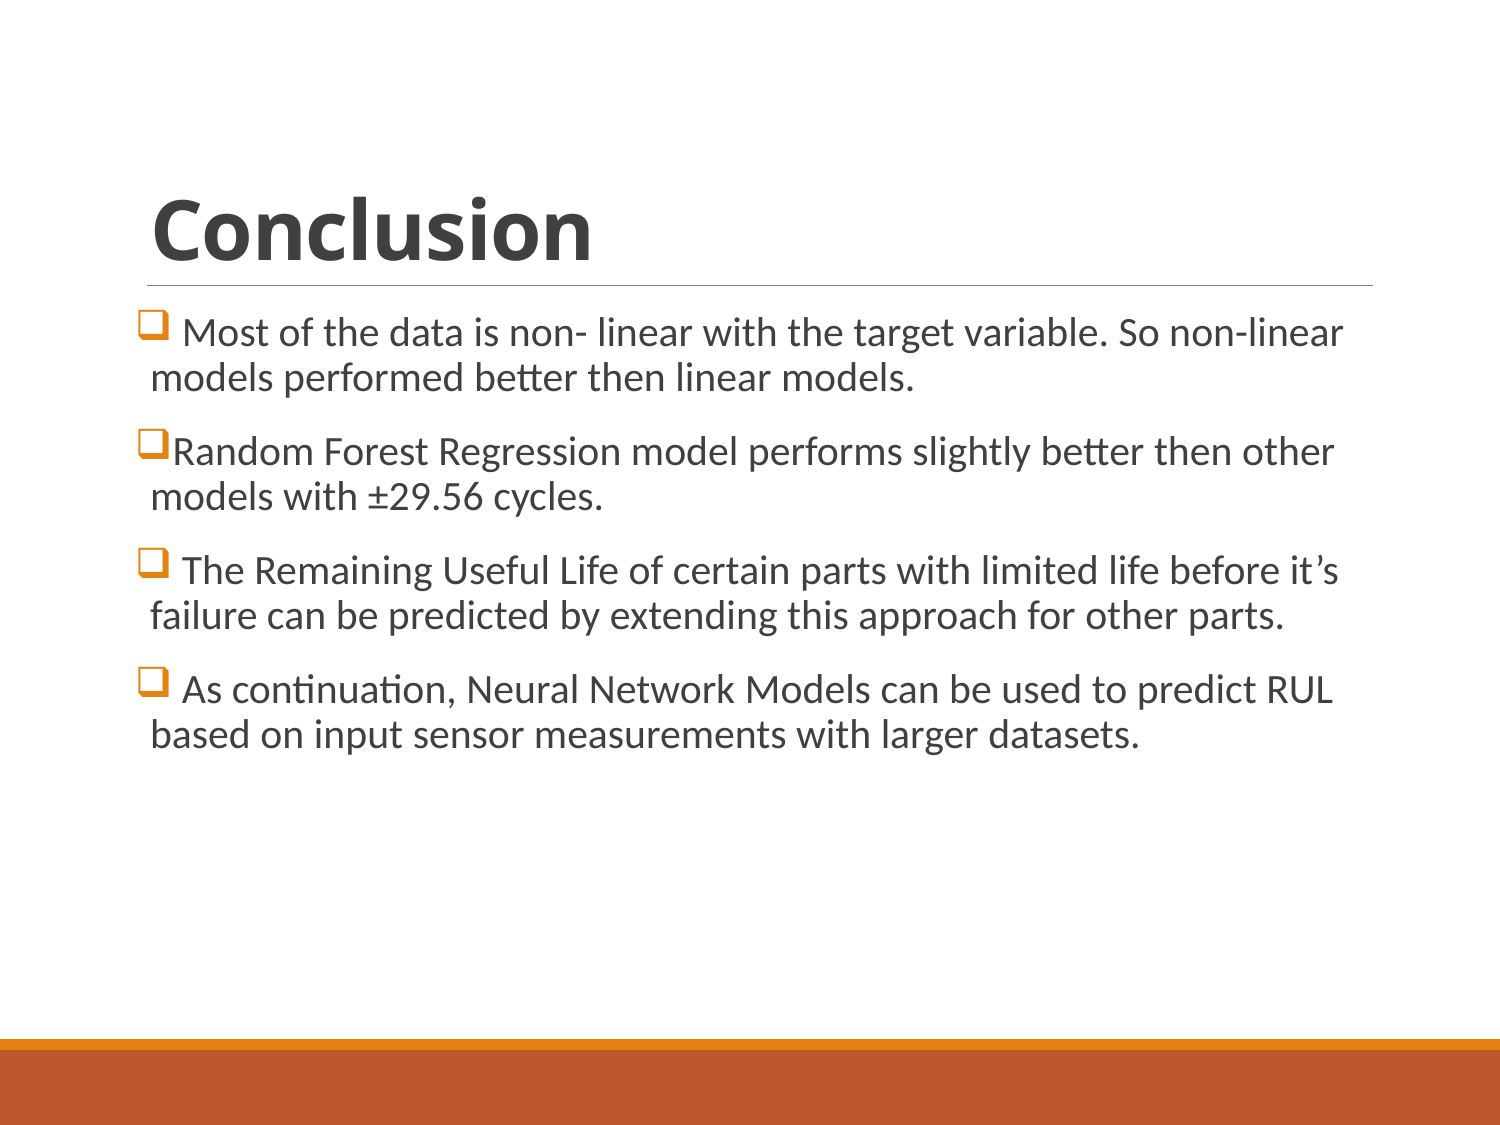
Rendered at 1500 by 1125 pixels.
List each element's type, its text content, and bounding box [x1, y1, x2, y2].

title Conclusion [135, 47, 1373, 285]
list Most of the data is non- linear with the target variable. So non-linear models performed better then linear models. Random Forest Regression model performs slightly better then other models with ±29.56 cycles. The Remaining Useful Life of certain parts with limited life before it’s failure can be predicted by extending this approach for other parts. As continuation, Neural Network Models can be used to predict RUL based on input sensor measurements with larger datasets. [135, 302, 1373, 963]
